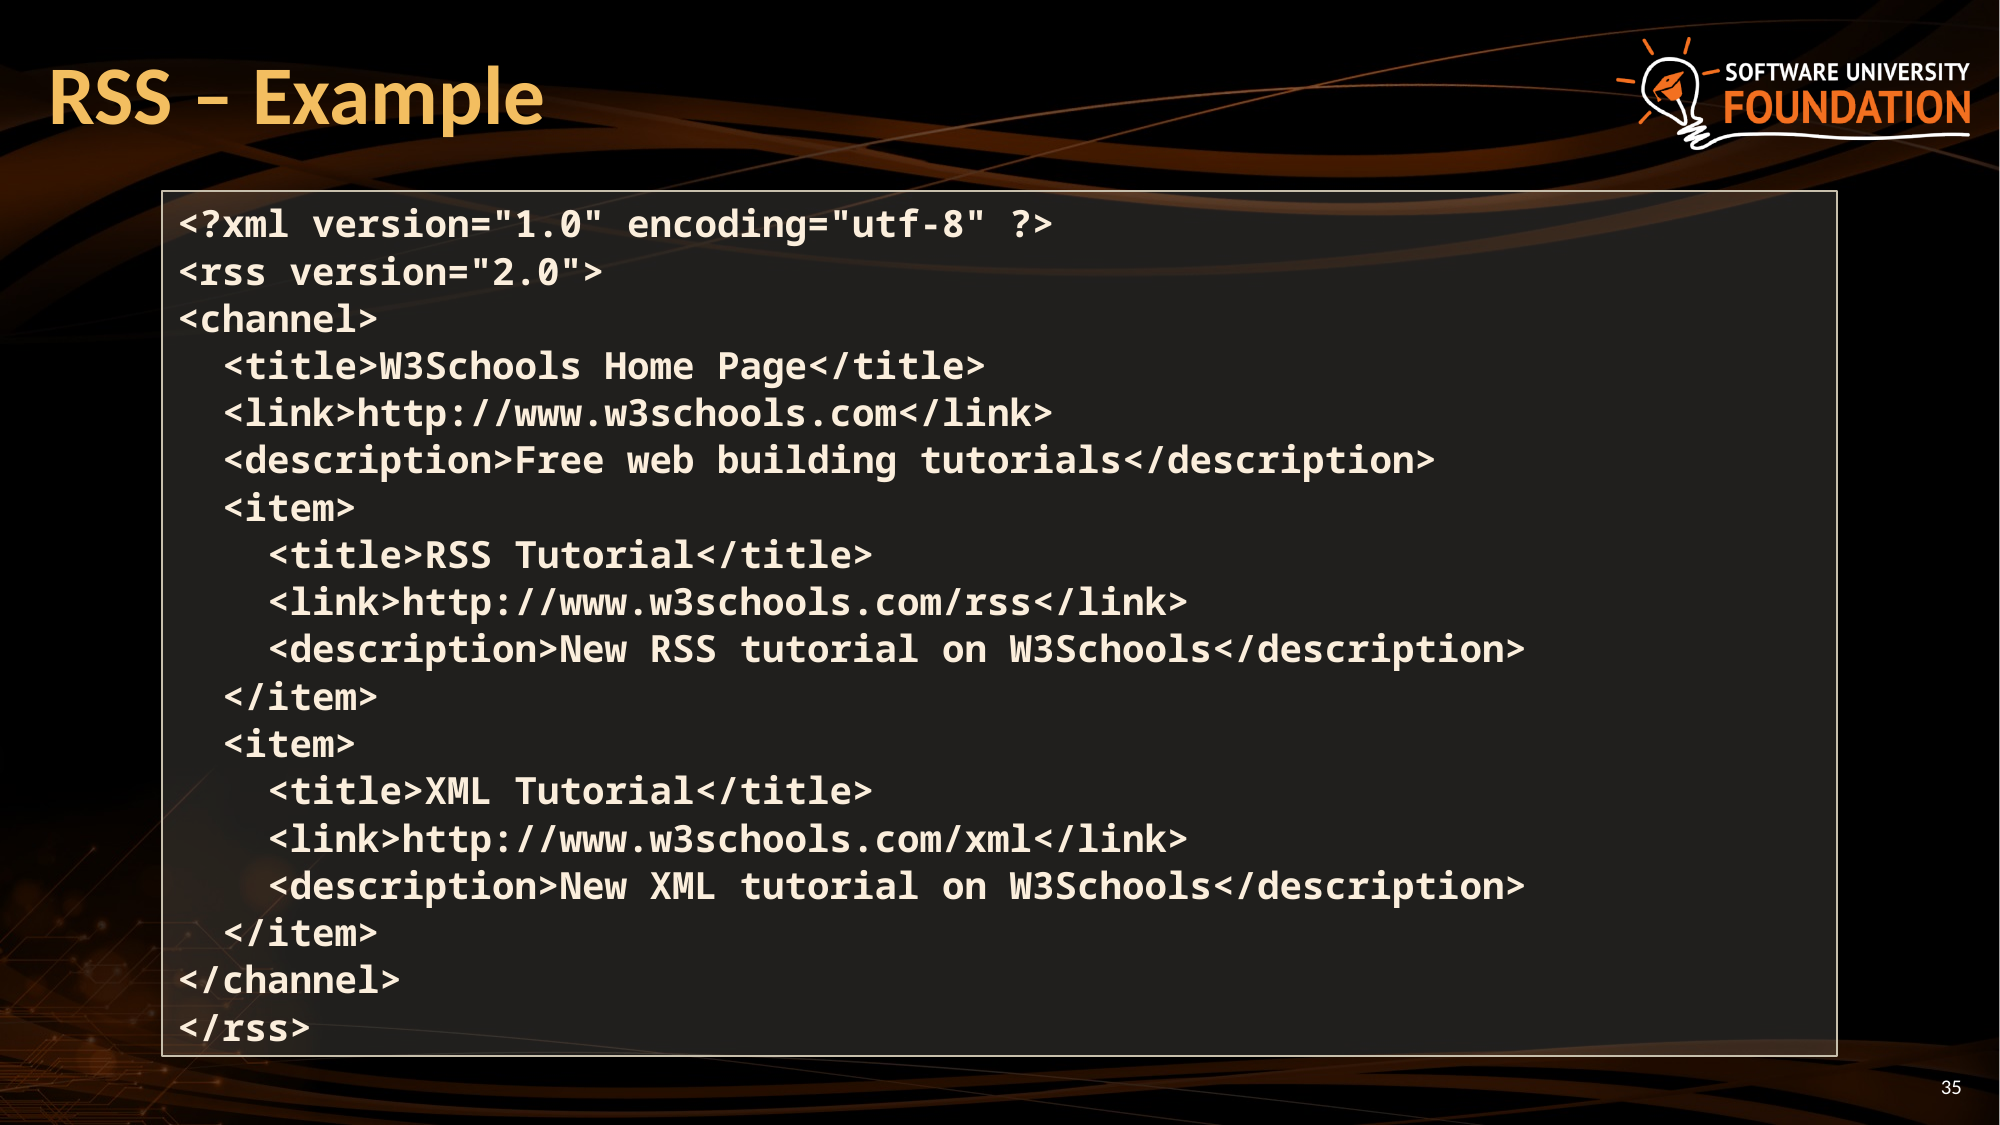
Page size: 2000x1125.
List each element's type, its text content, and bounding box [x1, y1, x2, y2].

slide_number 35 [1897, 1070, 1968, 1103]
title RSS – Example [30, 6, 1602, 189]
picture [0, 0, 2000, 1125]
text_box <?xml version="1.0" encoding="utf-8" ?> <rss version="2.0"> <channel> <title>W3Schools Home Page</title> <link>http://www.w3schools.com</link> <description>Free web building tutorials</description> <item> <title>RSS Tutorial</title> <link>http://www.w3schools.com/rss</link> <description>New RSS tutorial on W3Schools</description> </item> <item> <title>XML Tutorial</title> <link>http://www.w3schools.com/xml</link> <description>New XML tutorial on W3Schools</description> </item> </channel> </rss> [162, 190, 1838, 1056]
